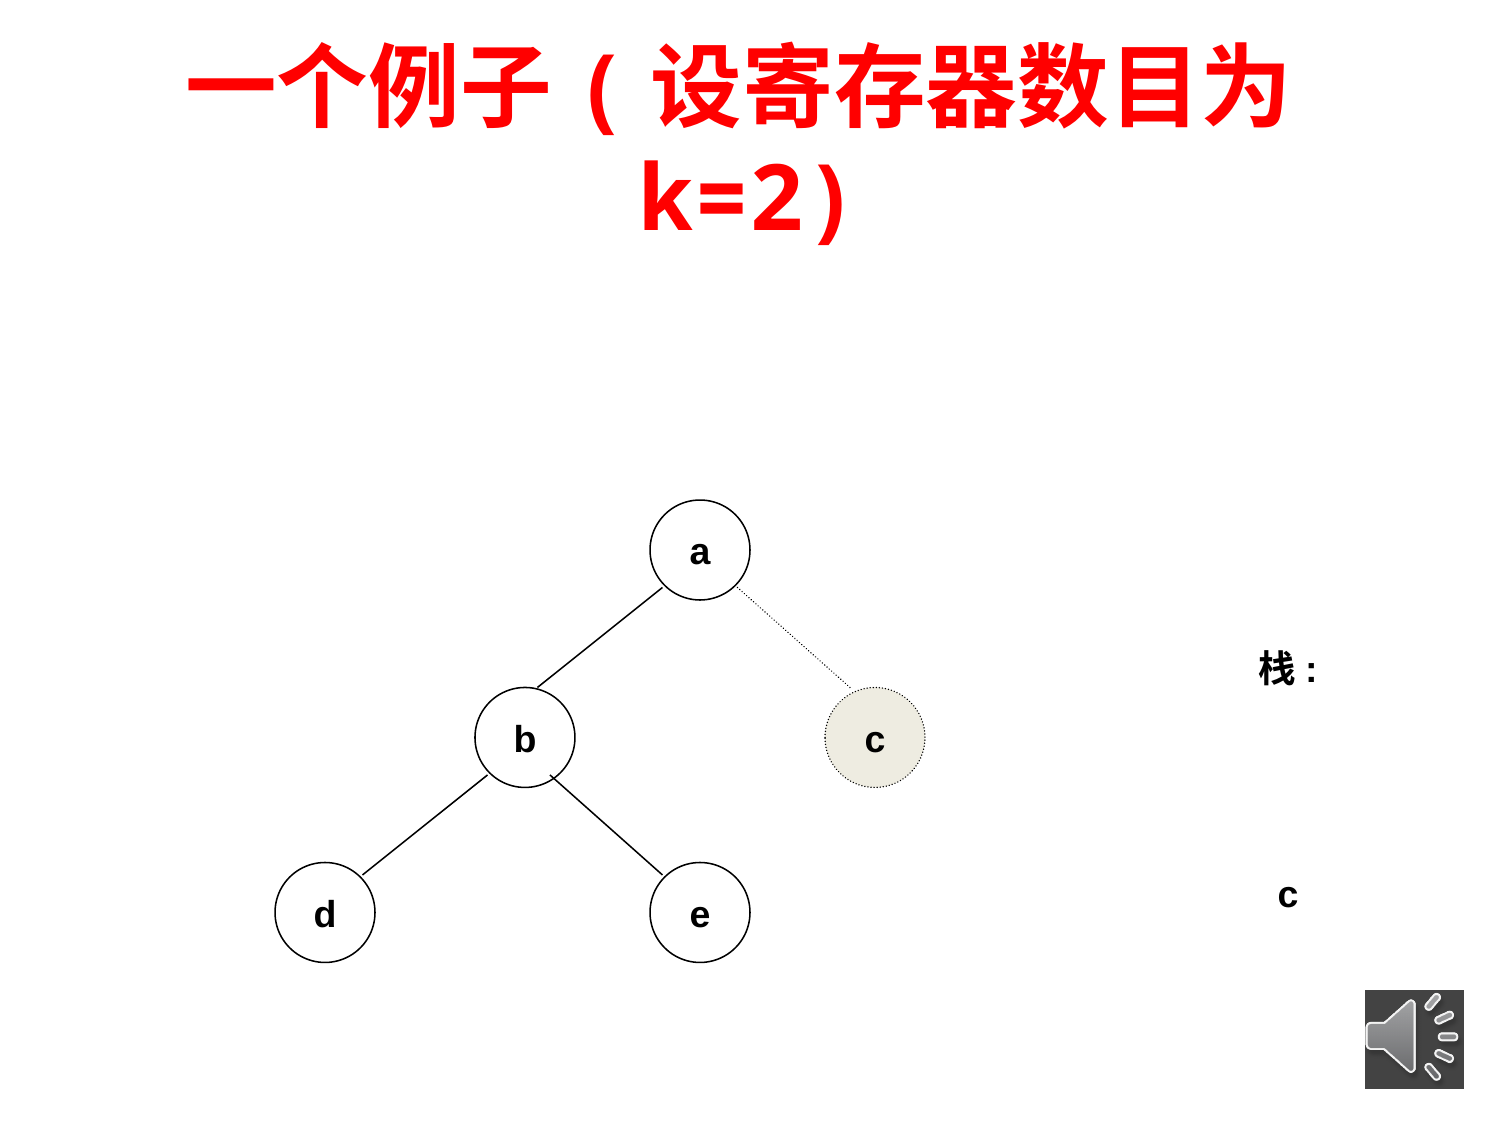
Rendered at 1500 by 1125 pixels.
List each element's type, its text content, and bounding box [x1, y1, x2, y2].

text_box c [825, 687, 925, 788]
picture [1364, 989, 1465, 1090]
text_box e [650, 862, 751, 963]
text_box b [474, 687, 575, 788]
text_box a [650, 500, 751, 601]
text_box d [275, 862, 376, 963]
text_box 栈: c [1243, 637, 1333, 923]
title 一个例子(设寄存器数目为k=2) [74, 44, 1426, 233]
